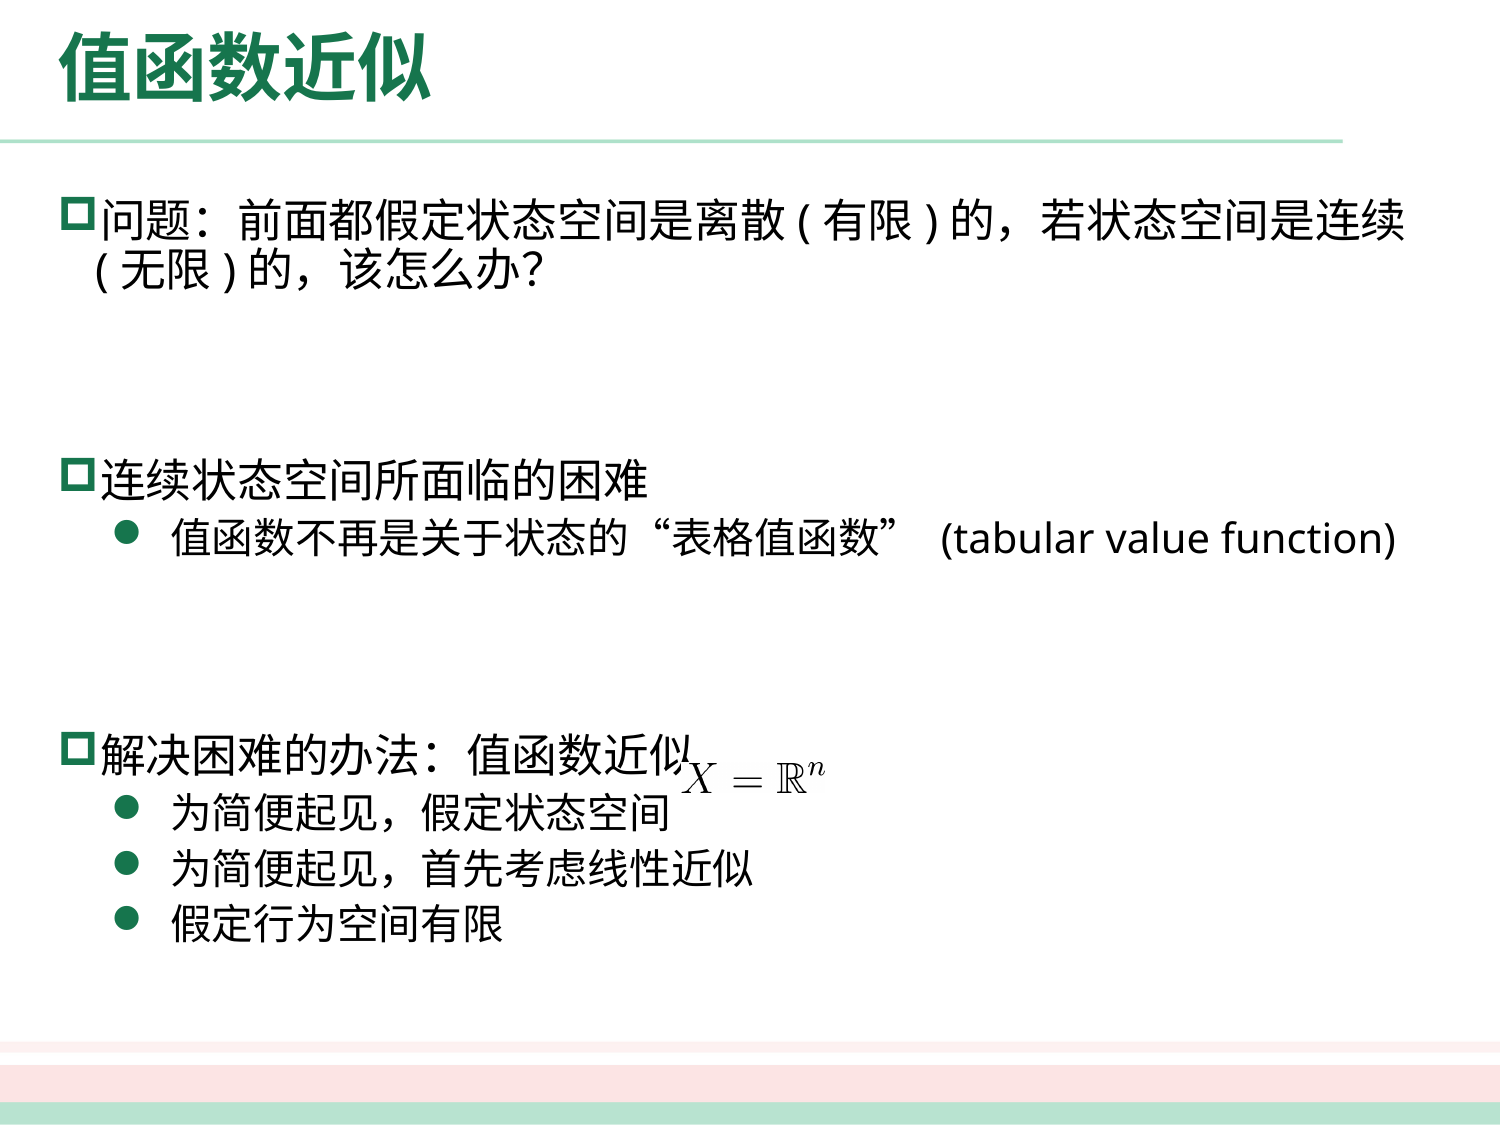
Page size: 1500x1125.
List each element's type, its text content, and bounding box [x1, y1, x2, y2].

title 值函数近似 [42, 7, 1337, 136]
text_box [679, 758, 827, 804]
list 问题：前面都假定状态空间是离散(有限)的，若状态空间是连续(无限)的，该怎么办？ 连续状态空间所面临的困难 值函数不再是关于状态的“表格值函数” (tabular value function) 解决困难的办法：值函数近似 为简便起见，假定状态空间 为简便起见，首先考虑线性近似 假定行为空间有限 [42, 190, 1457, 1000]
picture [0, 0, 1500, 1125]
